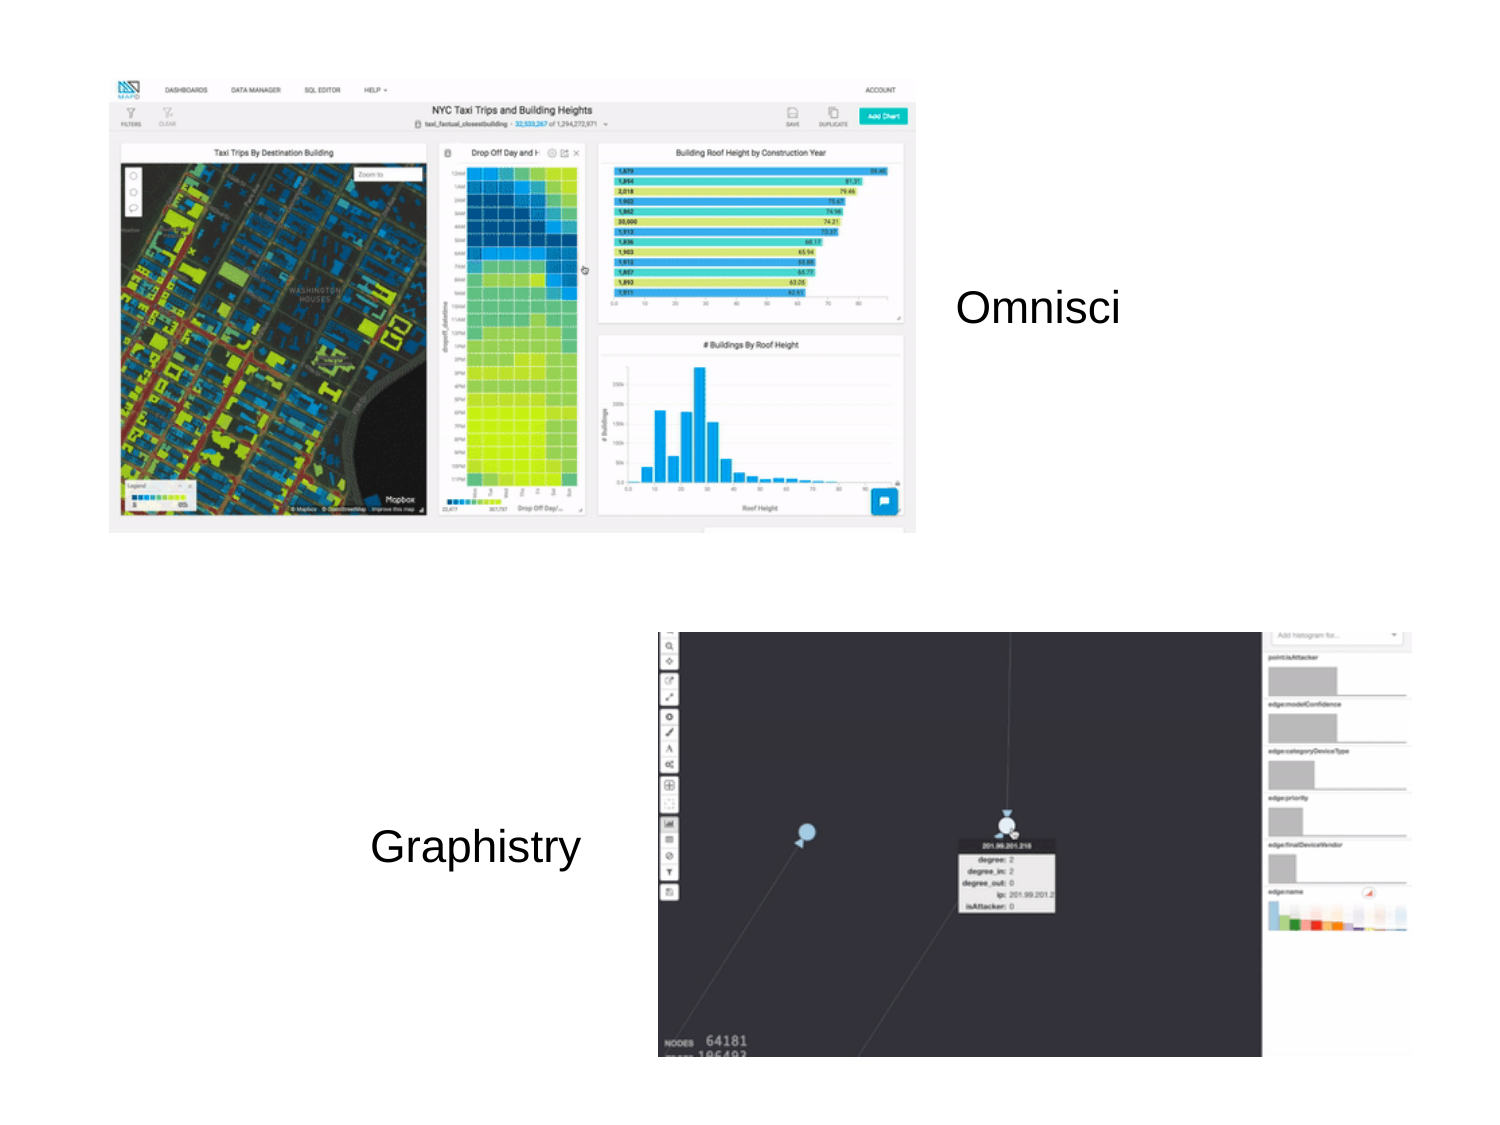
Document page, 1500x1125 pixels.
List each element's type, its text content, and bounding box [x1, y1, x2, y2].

picture [657, 632, 1412, 1057]
picture [109, 78, 916, 533]
text_box Graphistry [355, 809, 597, 879]
text_box Omnisci [940, 270, 1136, 341]
